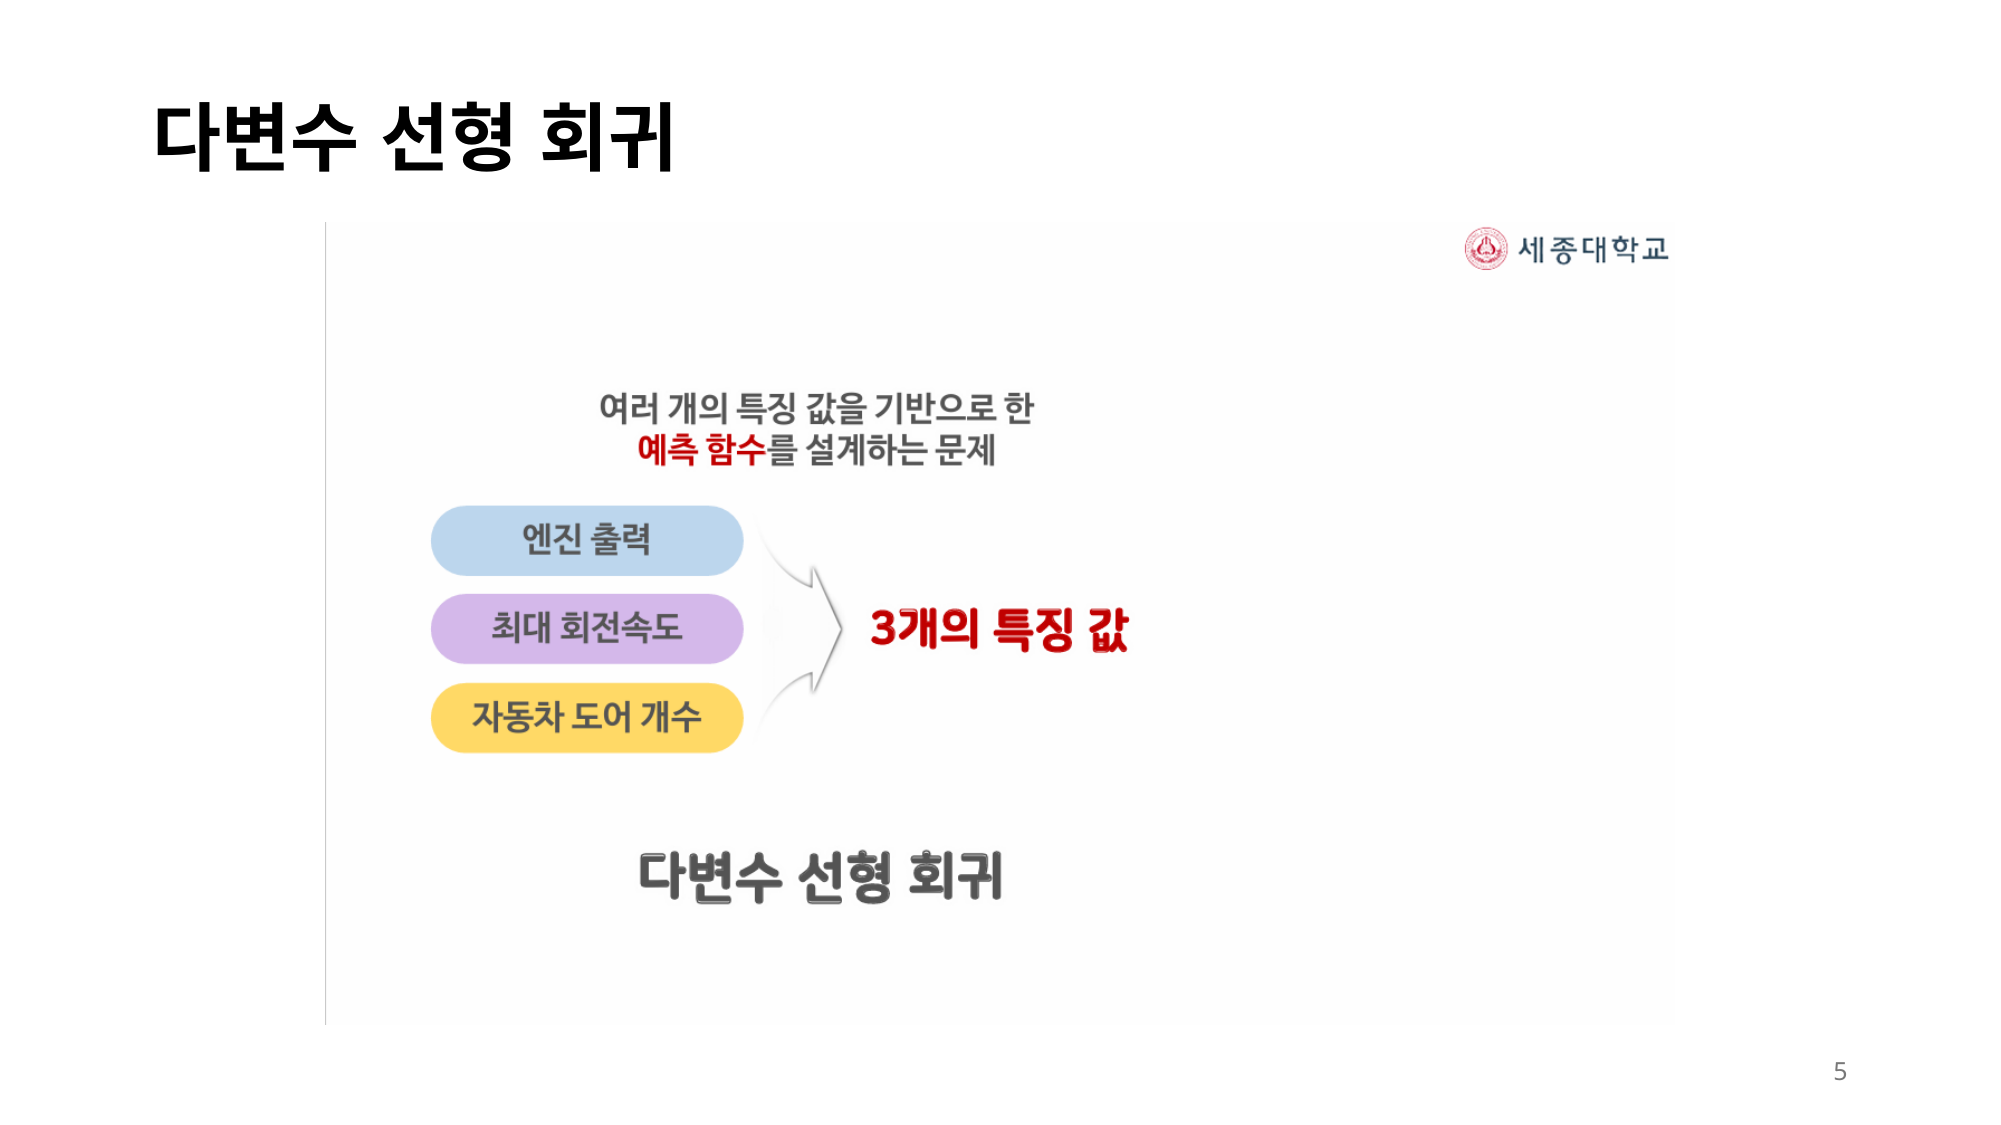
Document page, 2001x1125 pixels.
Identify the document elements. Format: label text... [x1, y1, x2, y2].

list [324, 221, 1676, 1026]
slide_number 5 [1412, 1042, 1863, 1103]
title 다변수 선형 회귀 [137, 59, 888, 223]
